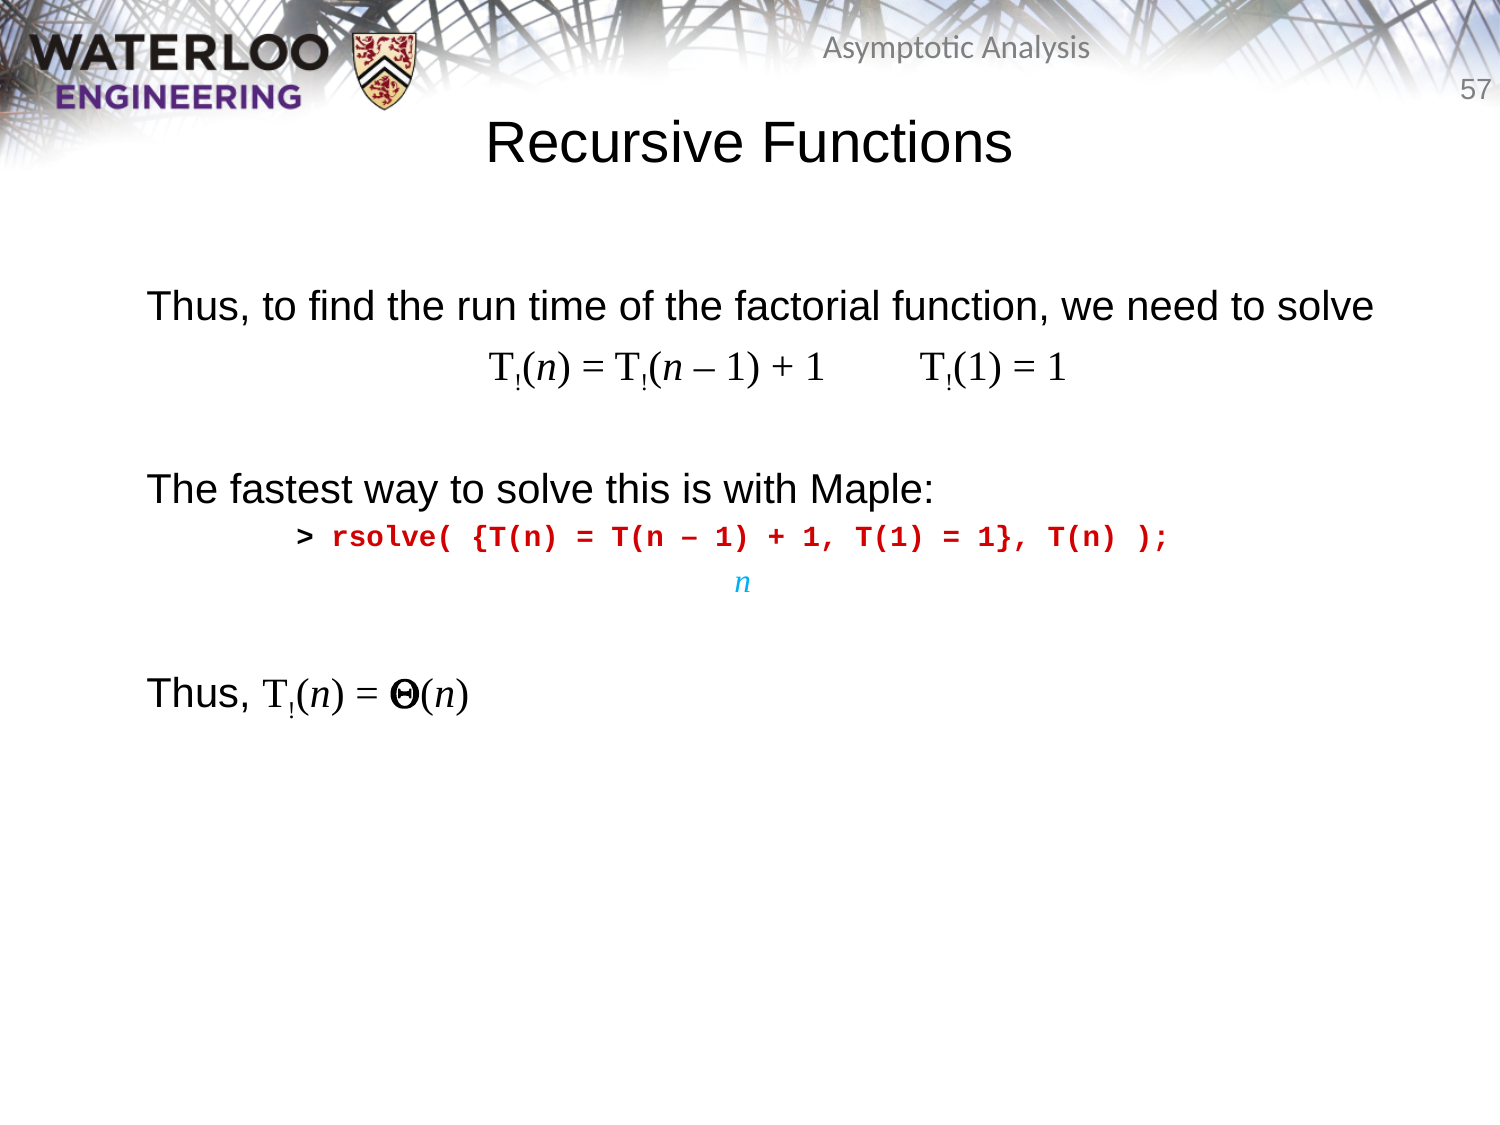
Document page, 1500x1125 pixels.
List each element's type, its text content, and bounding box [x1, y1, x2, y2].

list Thus, to find the run time of the factorial function, we need to solve T!(n) = T!(n – 1) + 1 T!(1) = 1 The fastest way to solve this is with Maple: > rsolve( {T(n) = T(n – 1) + 1, T(1) = 1}, T(n) ); n Thus, T!(n) = Q(n) [74, 262, 1426, 1006]
picture [0, 0, 1500, 1125]
title Recursive Functions [74, 44, 1426, 233]
